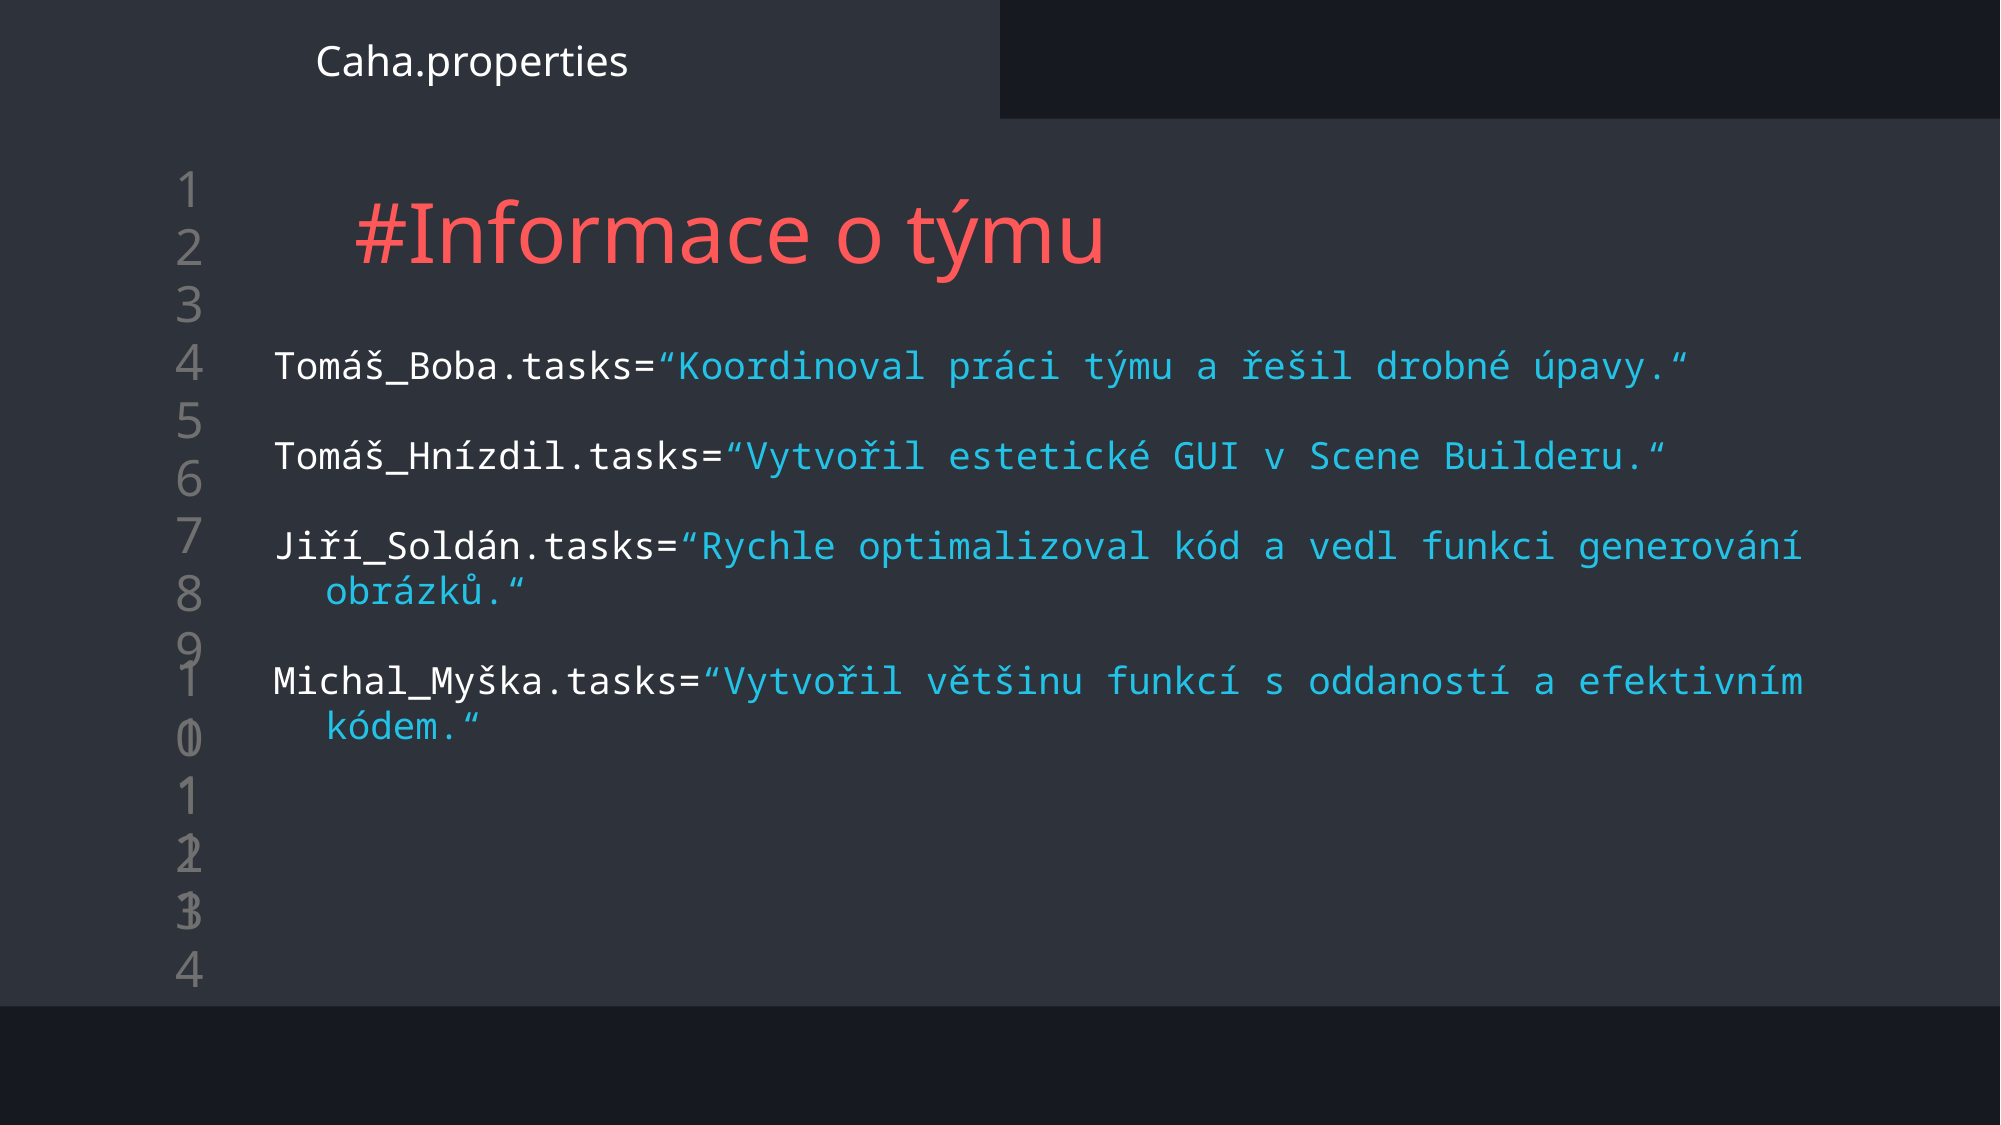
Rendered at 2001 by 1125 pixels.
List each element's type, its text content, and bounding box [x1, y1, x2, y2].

subtitle Tomáš_Boba.tasks=“Koordinoval práci týmu a řešil drobné úpavy.“ Tomáš_Hnízdil.tasks=“Vytvořil estetické GUI v Scene Builderu.“ Jiří_Soldán.tasks=“Rychle optimalizoval kód a vedl funkci generování obrázků.“ Michal_Myška.tasks=“Vytvořil většinu funkcí s oddaností a efektivním kódem.“ [235, 281, 1947, 1067]
text_box Caha.properties [0, 0, 2000, 119]
title #Informace o týmu [235, 177, 1228, 281]
